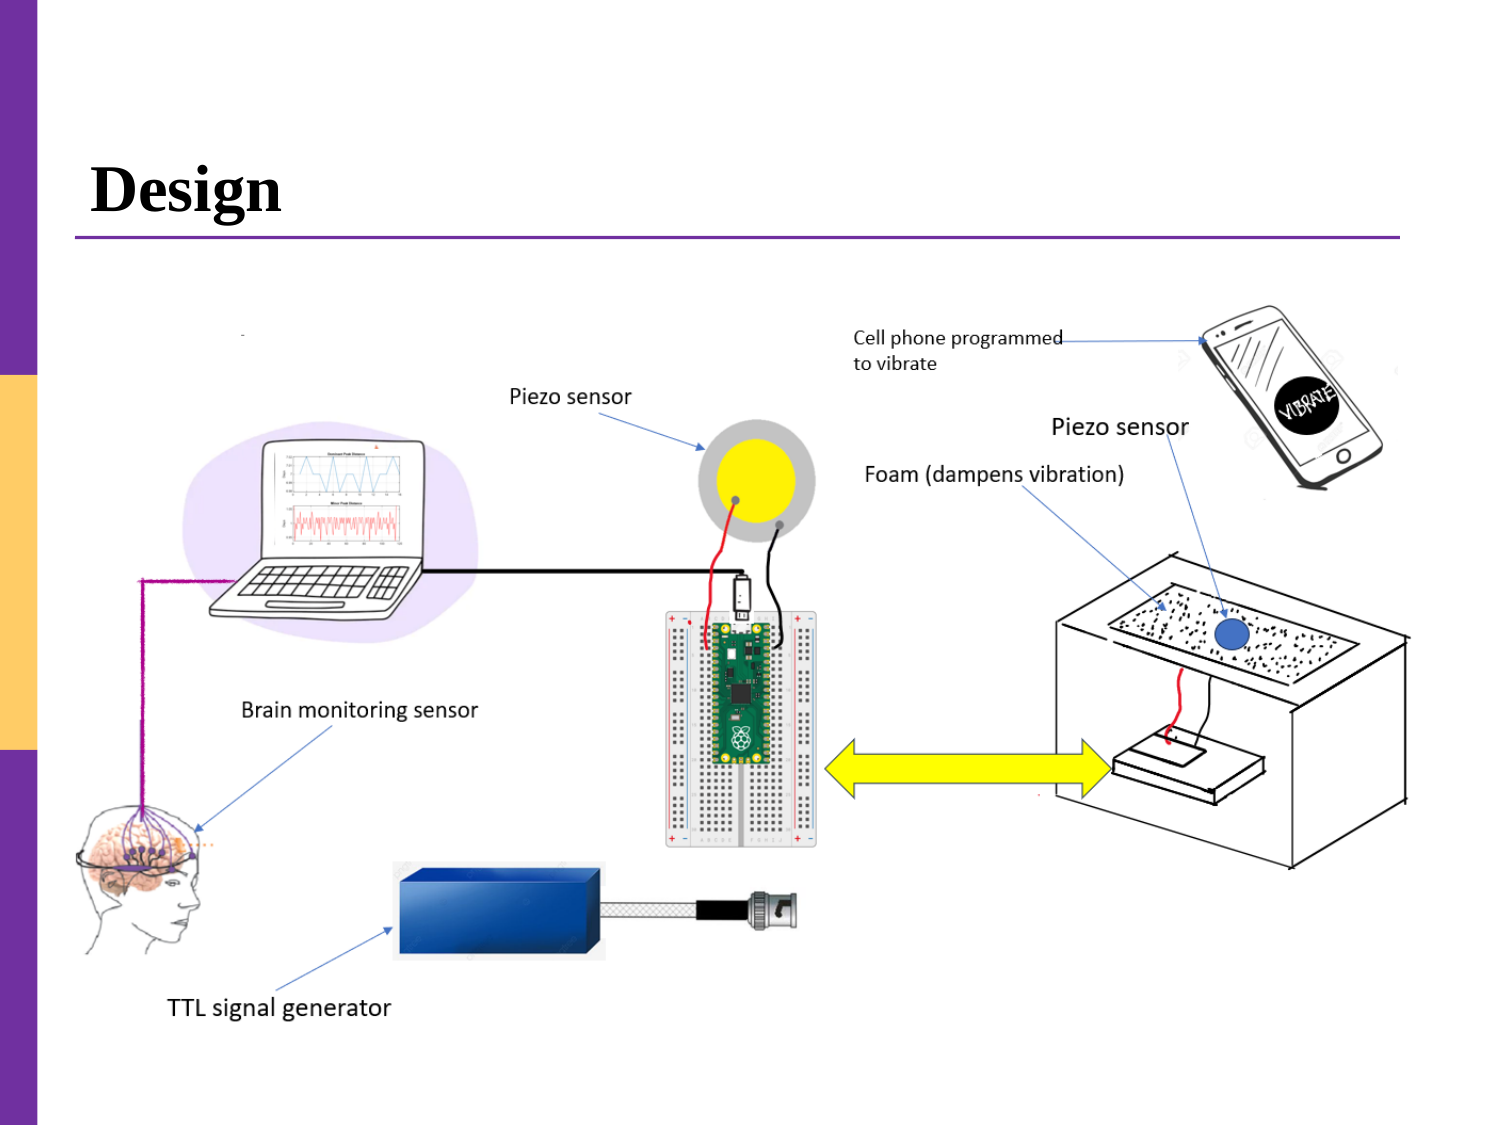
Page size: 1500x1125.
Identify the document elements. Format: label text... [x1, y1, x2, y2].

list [44, 273, 1464, 1032]
title Design [74, 45, 1426, 233]
